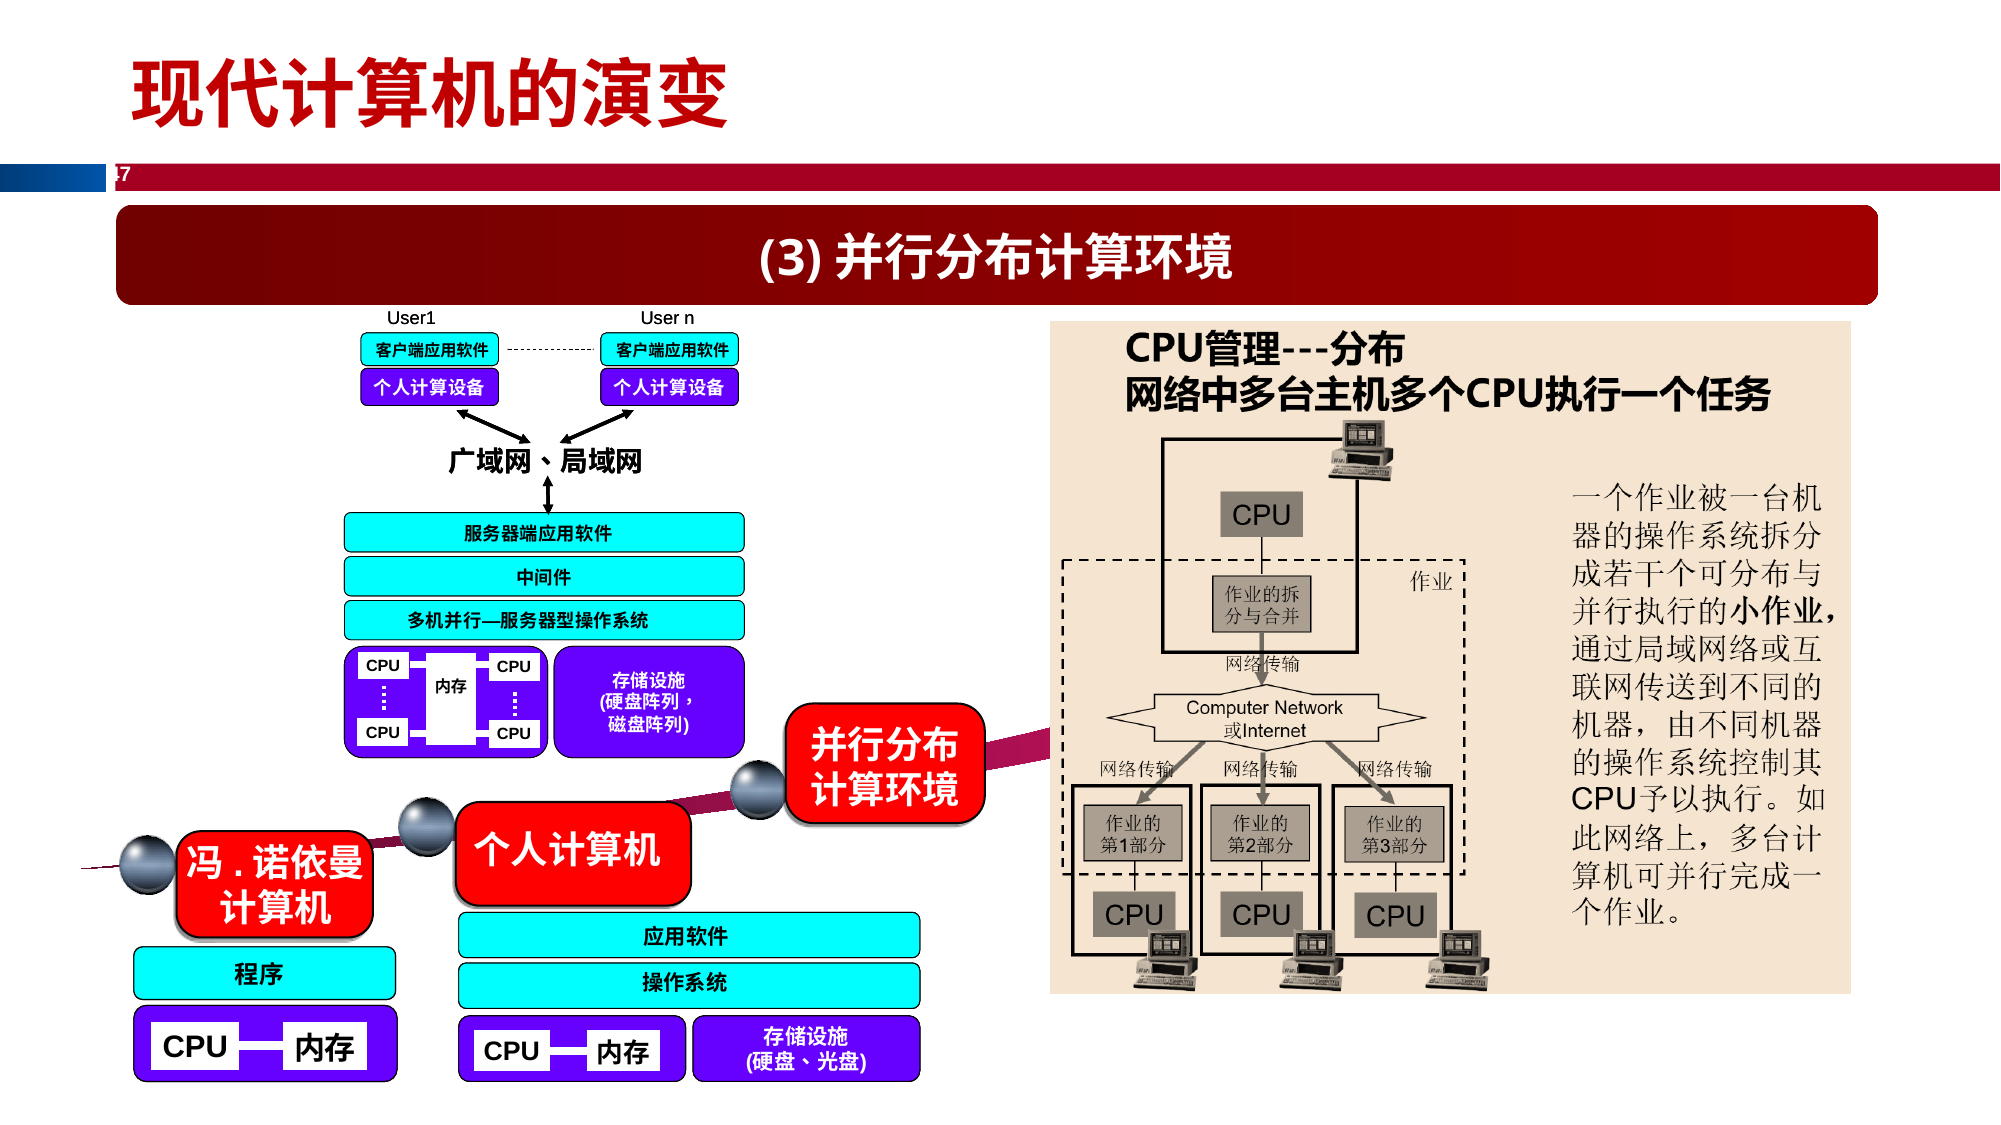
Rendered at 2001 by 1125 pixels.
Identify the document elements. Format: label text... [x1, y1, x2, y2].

text_box 现代计算机的演变 [116, 29, 1867, 155]
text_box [116, 831, 400, 1084]
picture [1050, 321, 1851, 994]
text_box [986, 727, 1050, 771]
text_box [343, 302, 985, 824]
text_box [395, 824, 922, 1084]
text_box (3)并行分布计算环境 [115, 204, 1879, 306]
